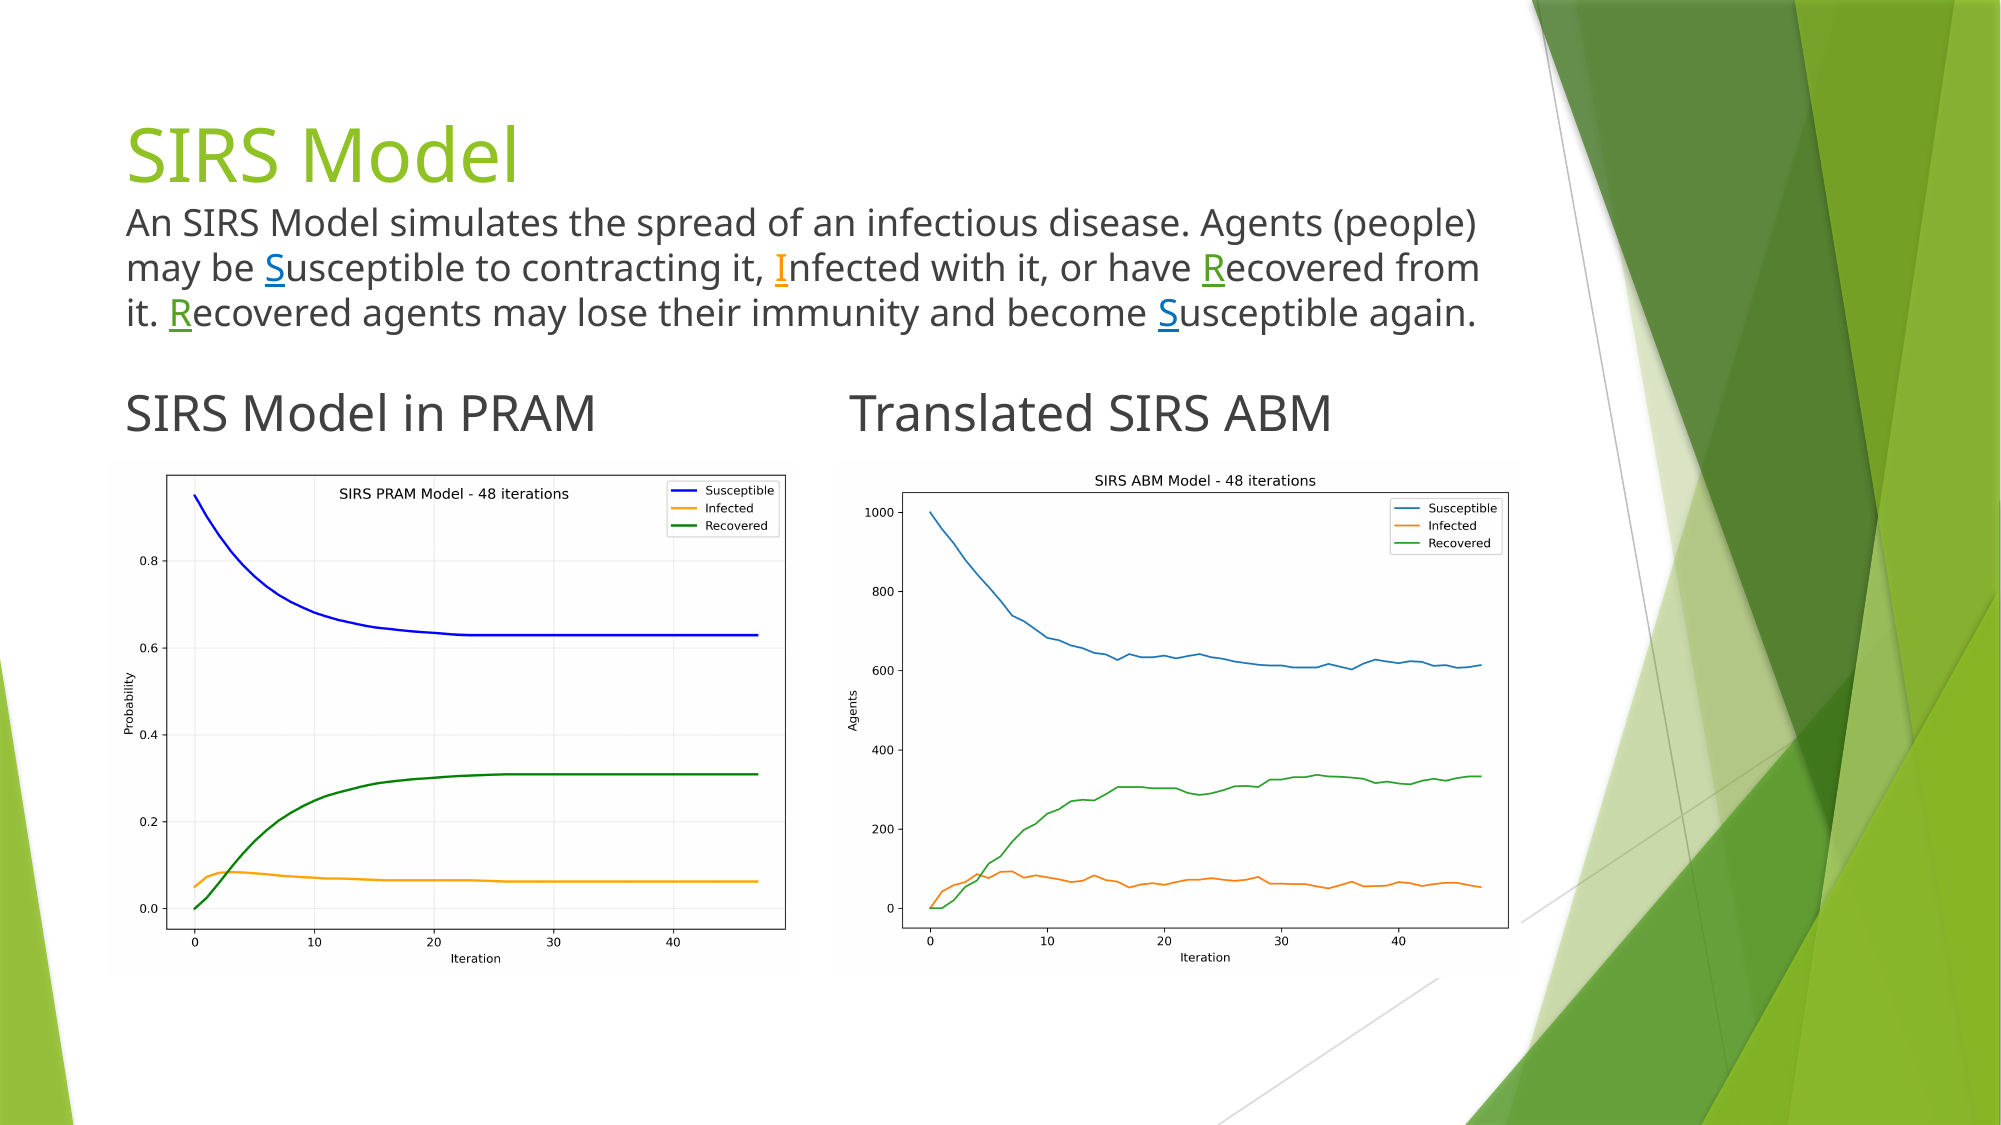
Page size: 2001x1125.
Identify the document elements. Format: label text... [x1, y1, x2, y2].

list Translated SIRS ABM [834, 354, 1522, 449]
list SIRS Model in PRAM [110, 354, 798, 449]
title SIRS Model [111, 99, 1522, 317]
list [110, 462, 798, 978]
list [833, 461, 1522, 979]
text_box An SIRS Model simulates the spread of an infectious disease. Agents (people) may be Susceptible to contracting it, Infected with it, or have Recovered from it. Recovered agents may lose their immunity and become Susceptible again. [110, 193, 1521, 342]
